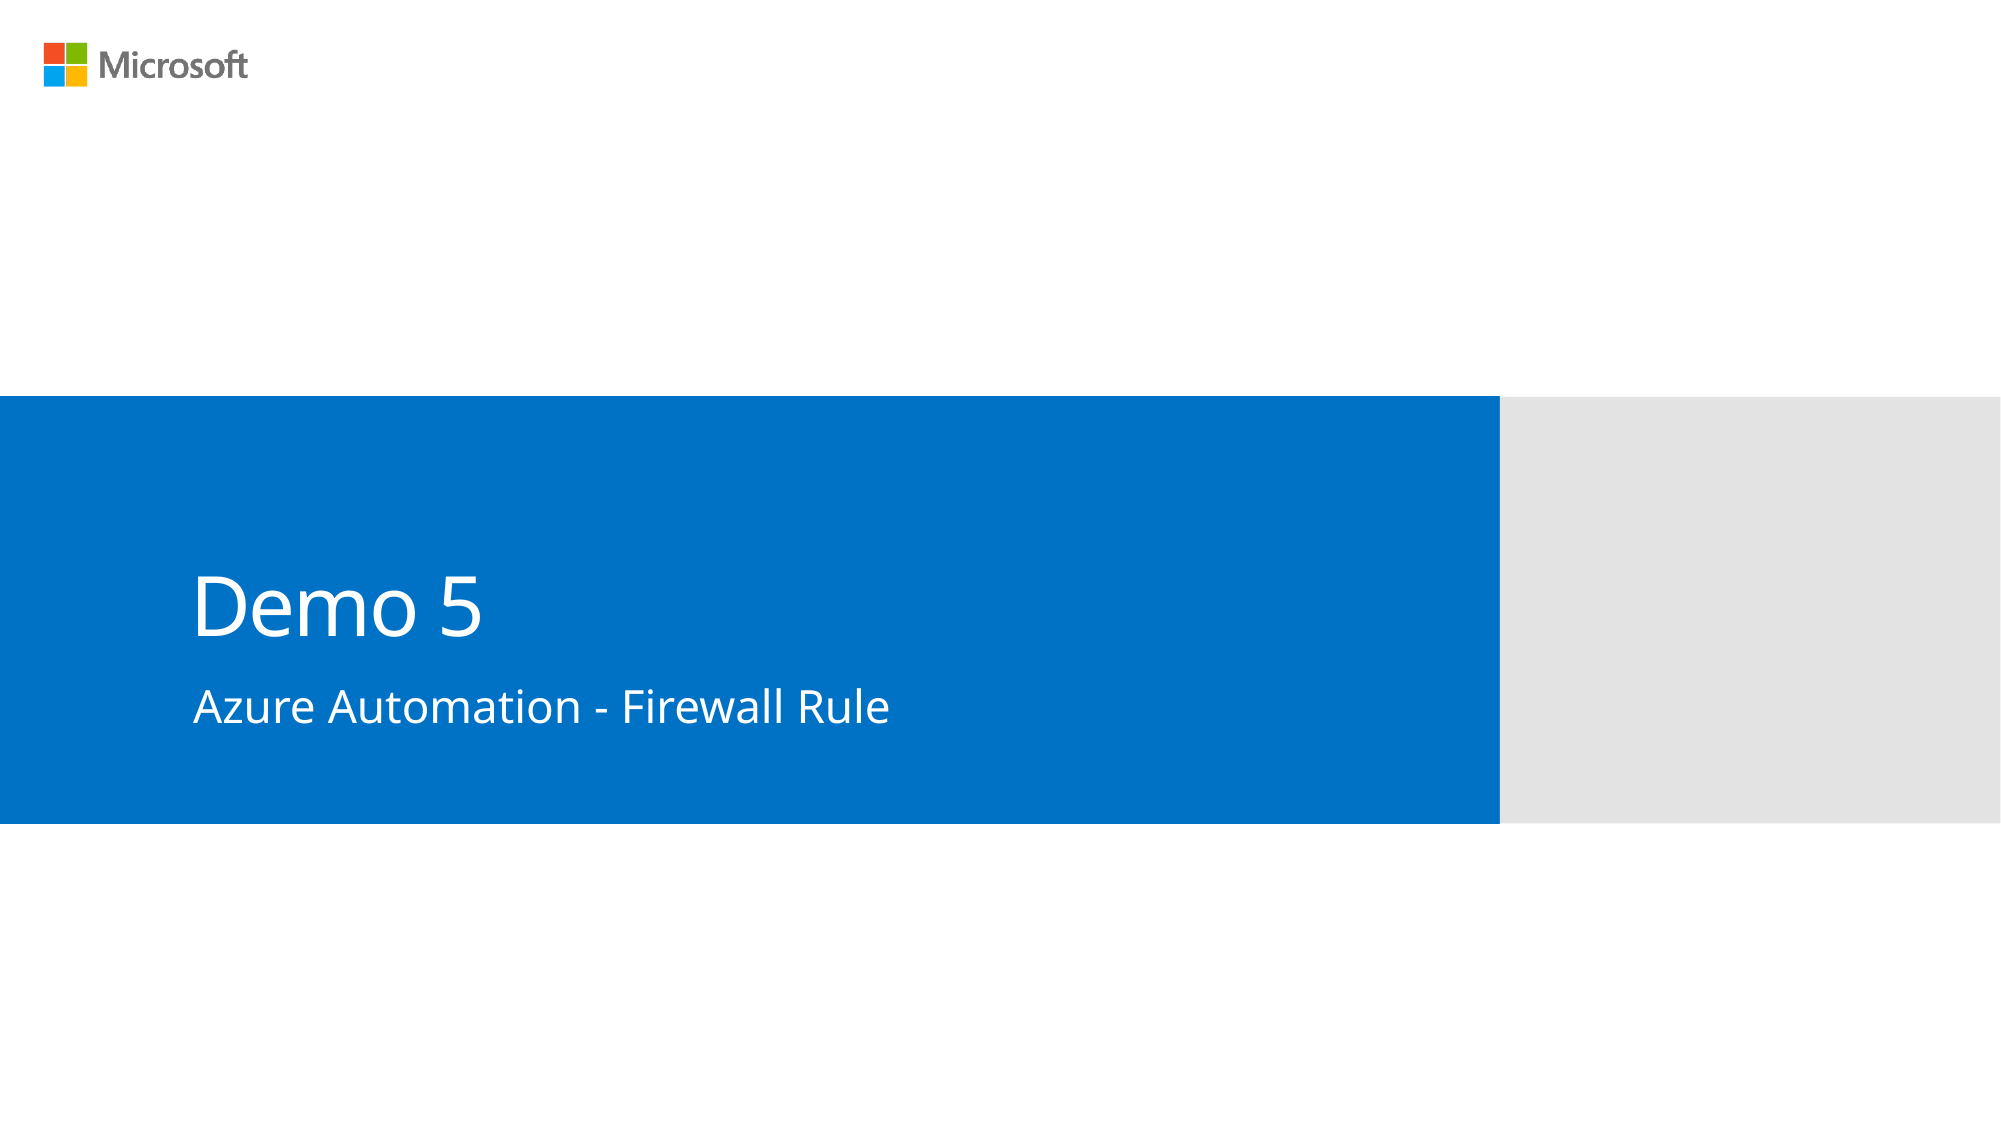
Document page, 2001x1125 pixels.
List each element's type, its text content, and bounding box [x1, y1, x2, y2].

subtitle Azure Automation - Firewall Rule [178, 676, 1379, 816]
title Demo 5 [175, 419, 1376, 662]
picture [0, 0, 291, 130]
